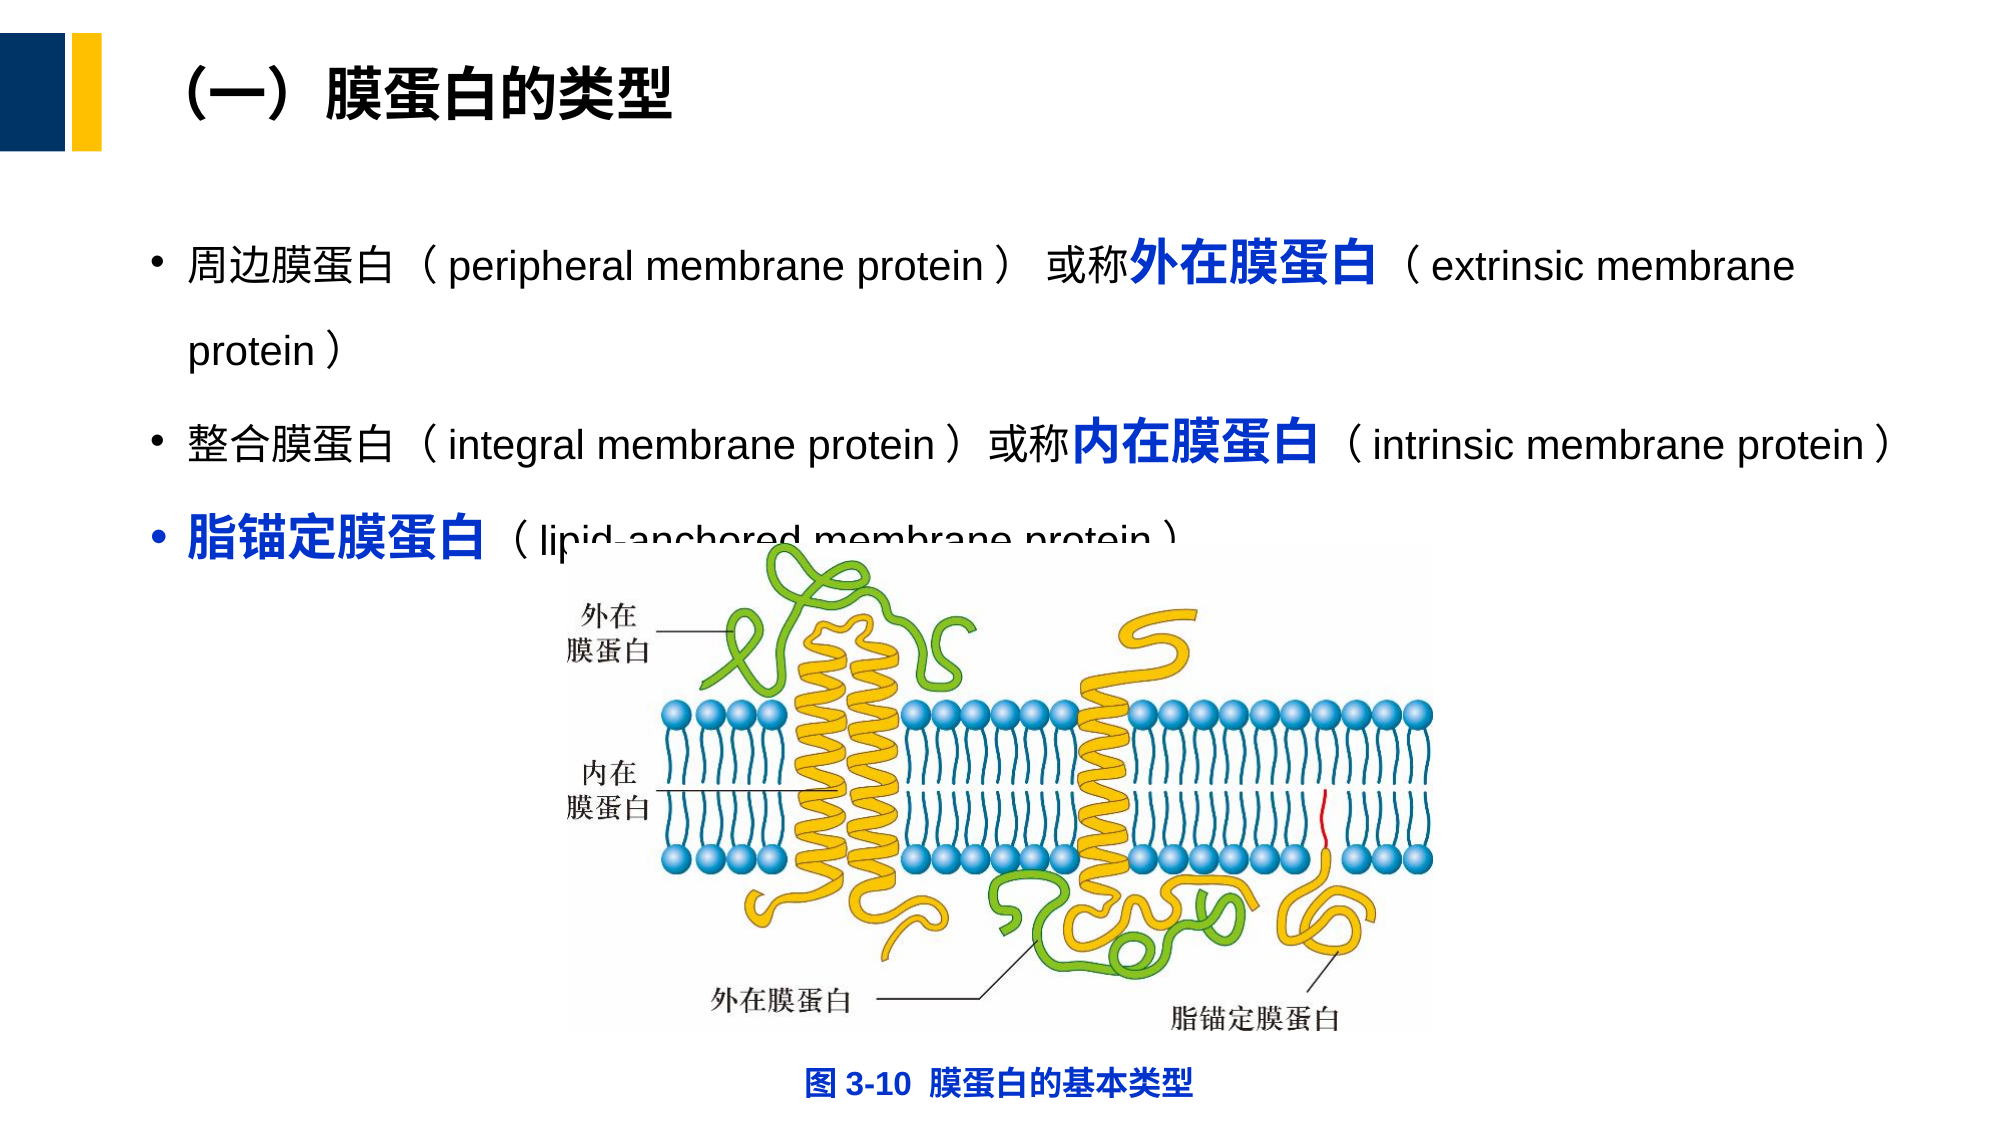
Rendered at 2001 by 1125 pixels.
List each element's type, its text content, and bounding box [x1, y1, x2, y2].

text_box 图3-10 膜蛋白的基本类型 [771, 1054, 1229, 1110]
list 周边膜蛋白（peripheral membrane protein） 或称外在膜蛋白（extrinsic membrane protein） 整合膜蛋白（integral membrane protein）或称内在膜蛋白（intrinsic membrane protein） 脂锚定膜蛋白（lipid-anchored membrane protein） [135, 200, 1950, 1092]
picture [567, 543, 1433, 1031]
title （一）膜蛋白的类型 [135, 33, 1950, 152]
